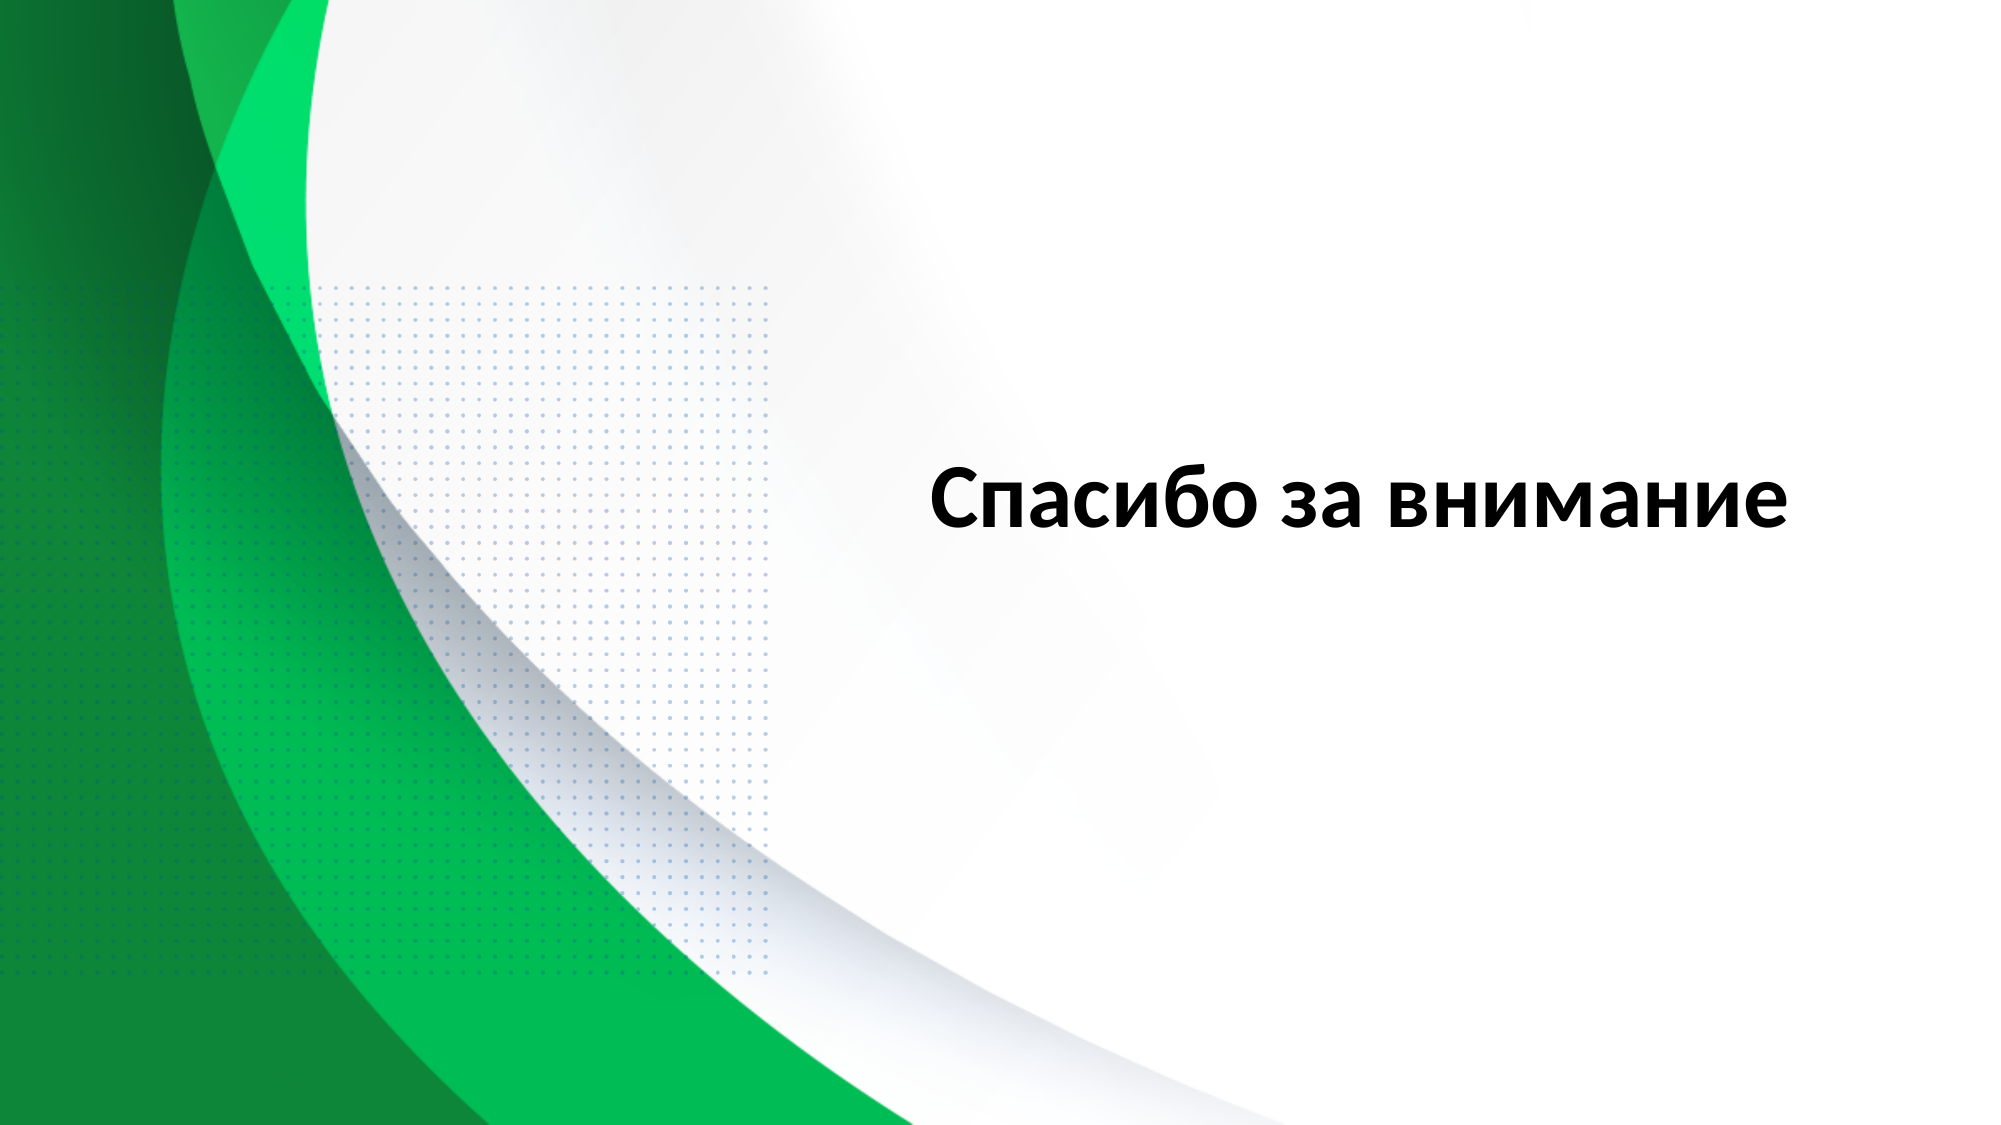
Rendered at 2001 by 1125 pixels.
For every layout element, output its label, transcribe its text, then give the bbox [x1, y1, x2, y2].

picture [0, 0, 2001, 1125]
text_box Спасибо за внимание [915, 383, 1861, 870]
